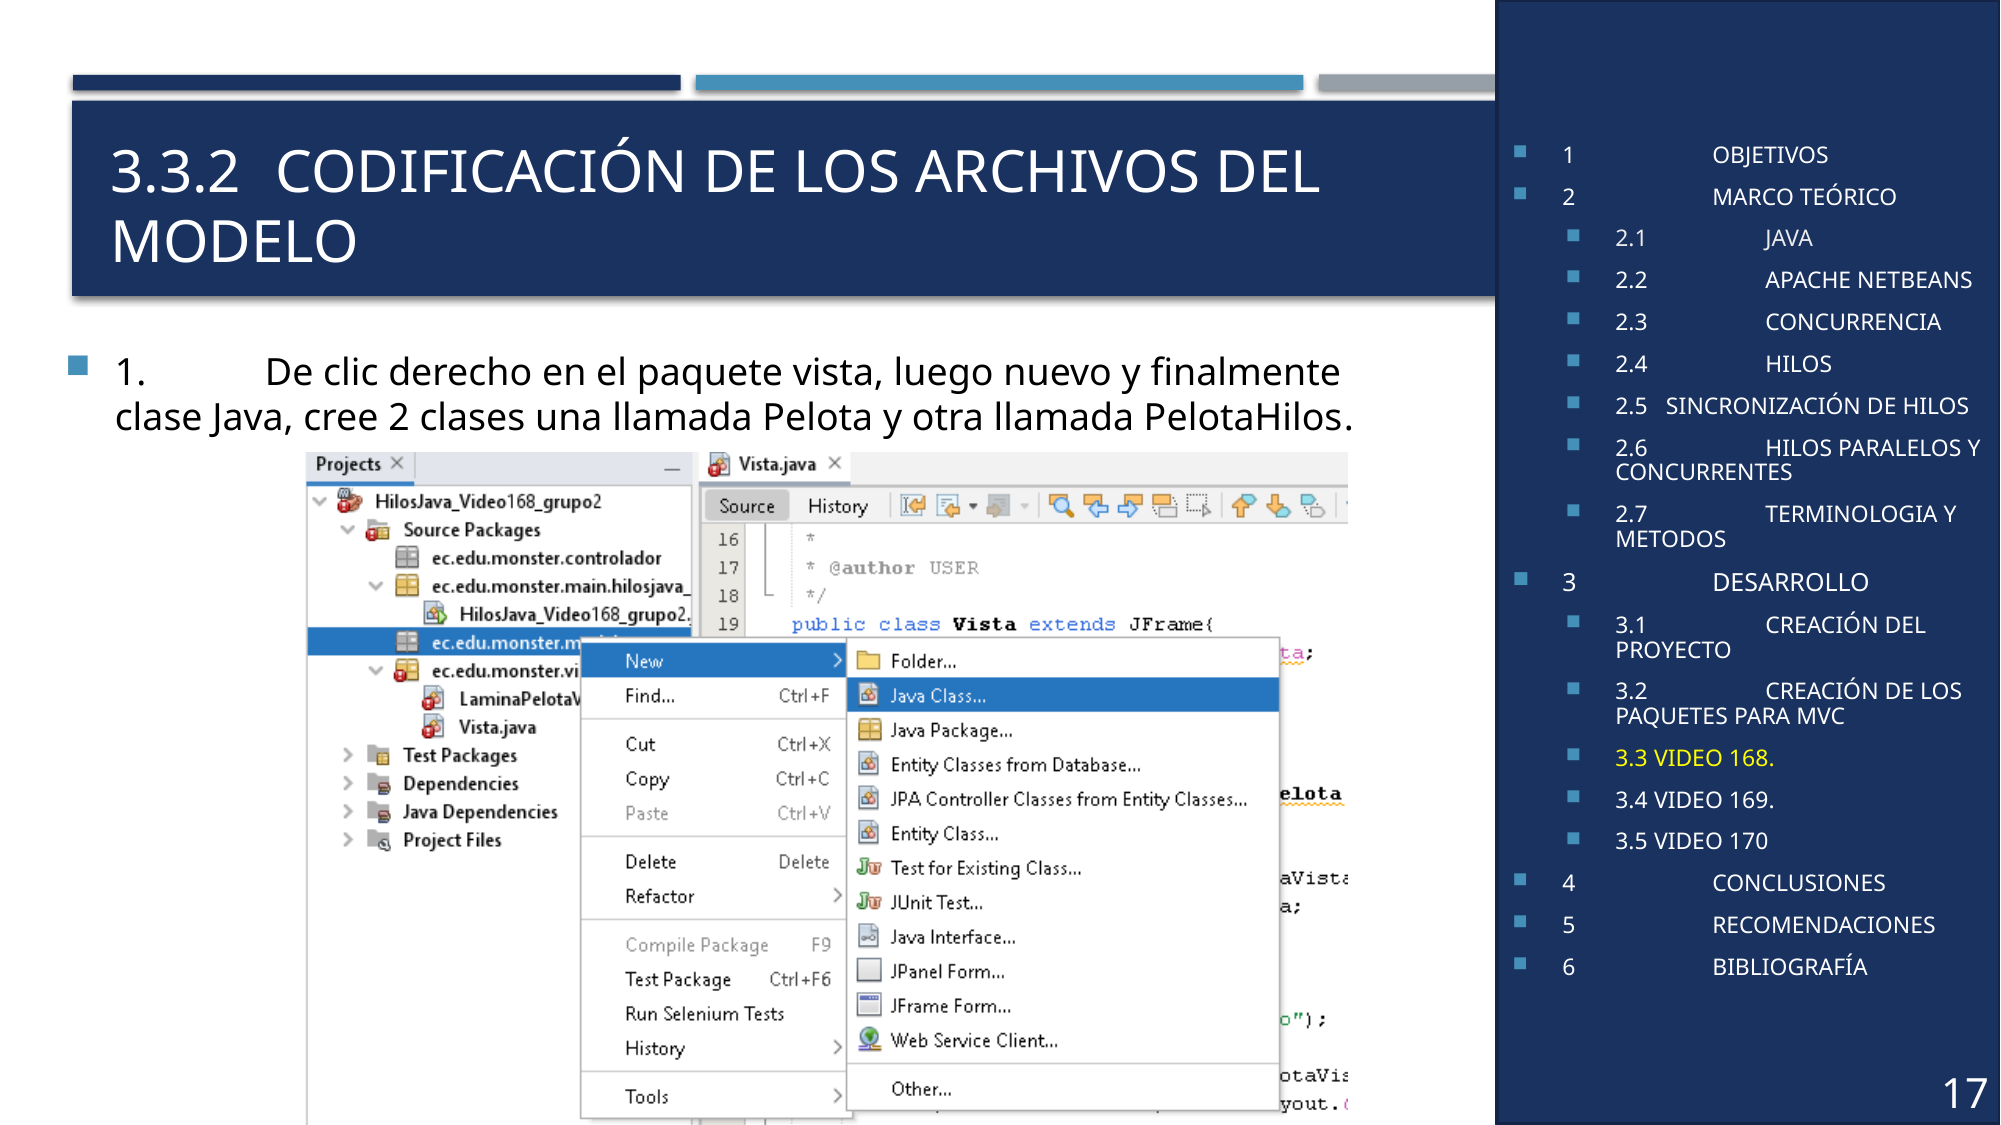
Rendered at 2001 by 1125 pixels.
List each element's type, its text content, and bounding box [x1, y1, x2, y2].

picture [304, 452, 1348, 1125]
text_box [1496, 0, 2000, 1125]
list 1. De clic derecho en el paquete vista, luego nuevo y finalmente clase Java, cree 2 clases una llamada Pelota y otra llamada PelotaHilos. [49, 257, 1424, 529]
title 3.3.2 CODIFICACIÓN DE LOS ARCHIVOS DEL MODELO [95, 115, 1490, 282]
